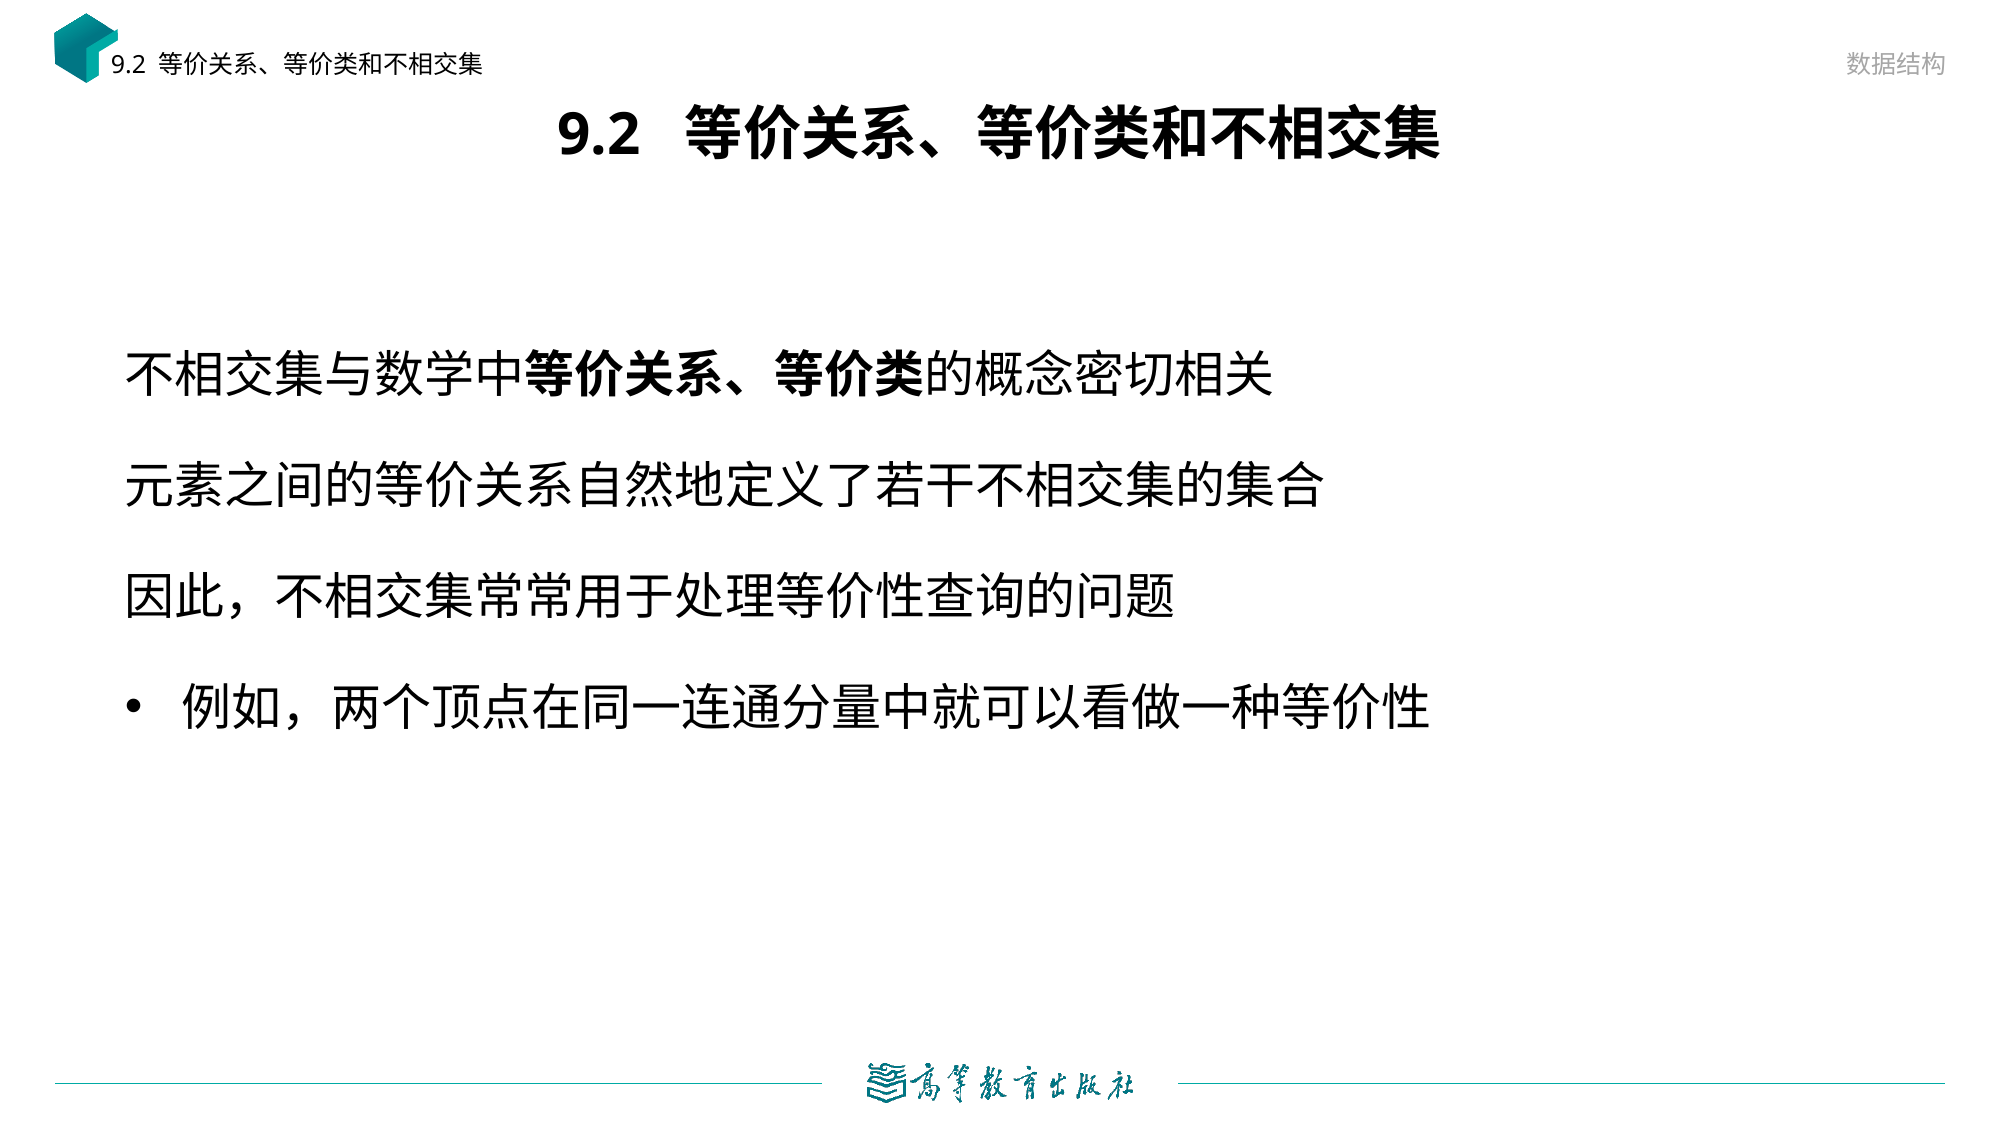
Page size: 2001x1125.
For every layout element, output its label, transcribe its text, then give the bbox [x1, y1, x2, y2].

subtitle 9.2 等价关系、等价类和不相交集 [95, 44, 894, 99]
picture [867, 1063, 1133, 1103]
list 不相交集与数学中等价关系、等价类的概念密切相关 元素之间的等价关系自然地定义了若干不相交集的集合 因此，不相交集常常用于处理等价性查询的问题 例如，两个顶点在同一连通分量中就可以看做一种等价性 [109, 305, 1909, 805]
title 9.2 等价关系、等价类和不相交集 [137, 92, 1863, 178]
list 数据结构 [1115, 32, 1962, 86]
